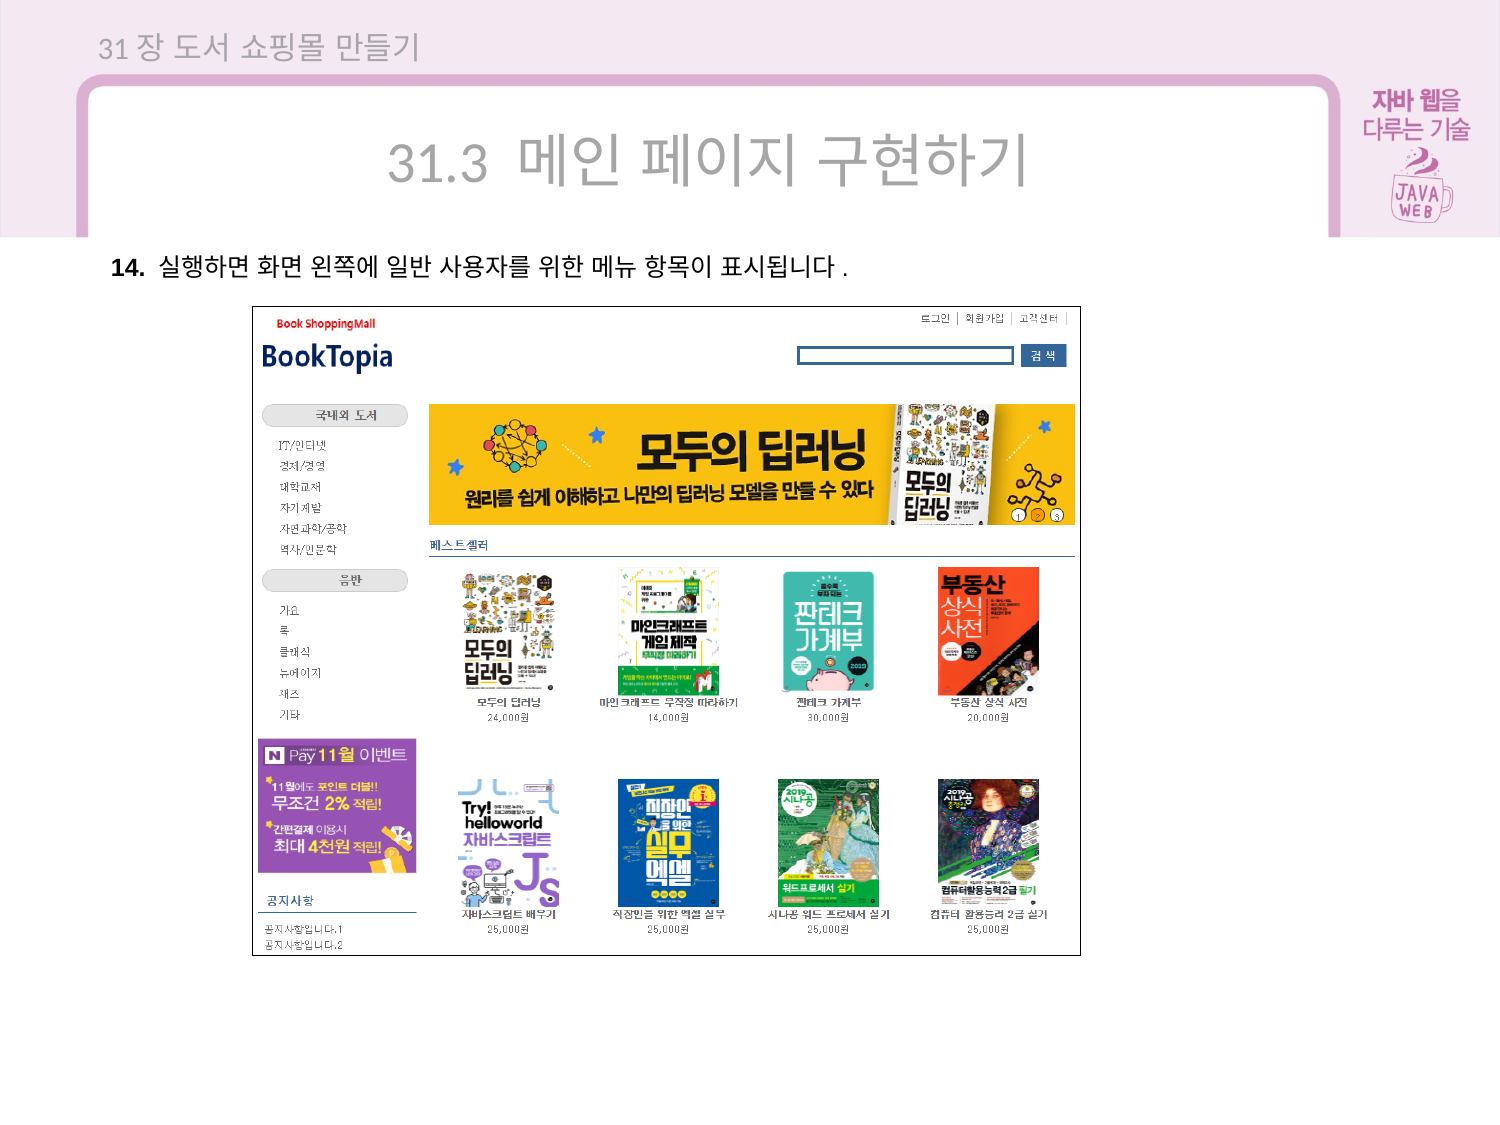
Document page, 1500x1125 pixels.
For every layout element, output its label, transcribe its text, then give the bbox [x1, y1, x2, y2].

text_box 14. 실행하면 화면 왼쪽에 일반 사용자를 위한 메뉴 항목이 표시됩니다. [96, 244, 1365, 290]
text_box 31장 도서 쇼핑몰 만들기 [82, 0, 1133, 74]
picture [0, 0, 1500, 1125]
text_box 31.3 메인 페이지 구현하기 [96, 117, 1321, 202]
